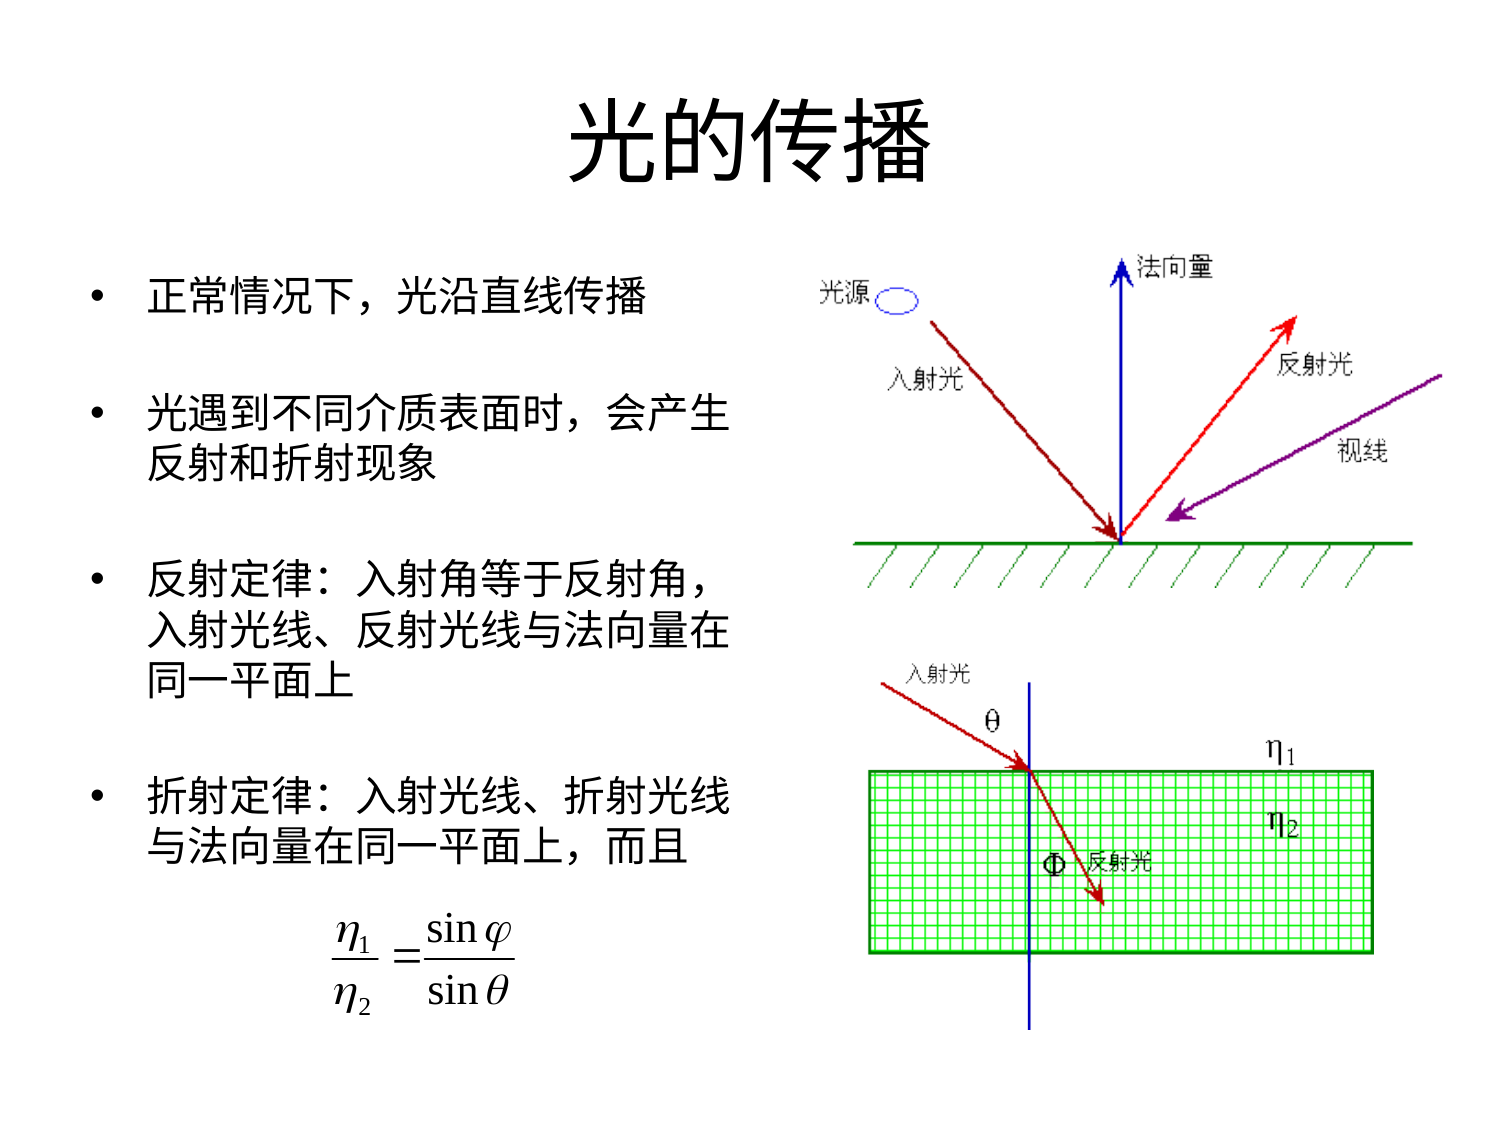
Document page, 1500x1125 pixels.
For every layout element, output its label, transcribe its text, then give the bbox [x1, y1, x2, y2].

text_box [324, 899, 524, 1026]
picture [820, 249, 1463, 588]
list 正常情况下，光沿直线传播 光遇到不同介质表面时，会产生反射和折射现象 反射定律：入射角等于反射角，入射光线、反射光线与法向量在同一平面上 折射定律：入射光线、折射光线与法向量在同一平面上，而且 [75, 262, 763, 1005]
picture [862, 662, 1374, 1030]
title 光的传播 [75, 45, 1425, 233]
